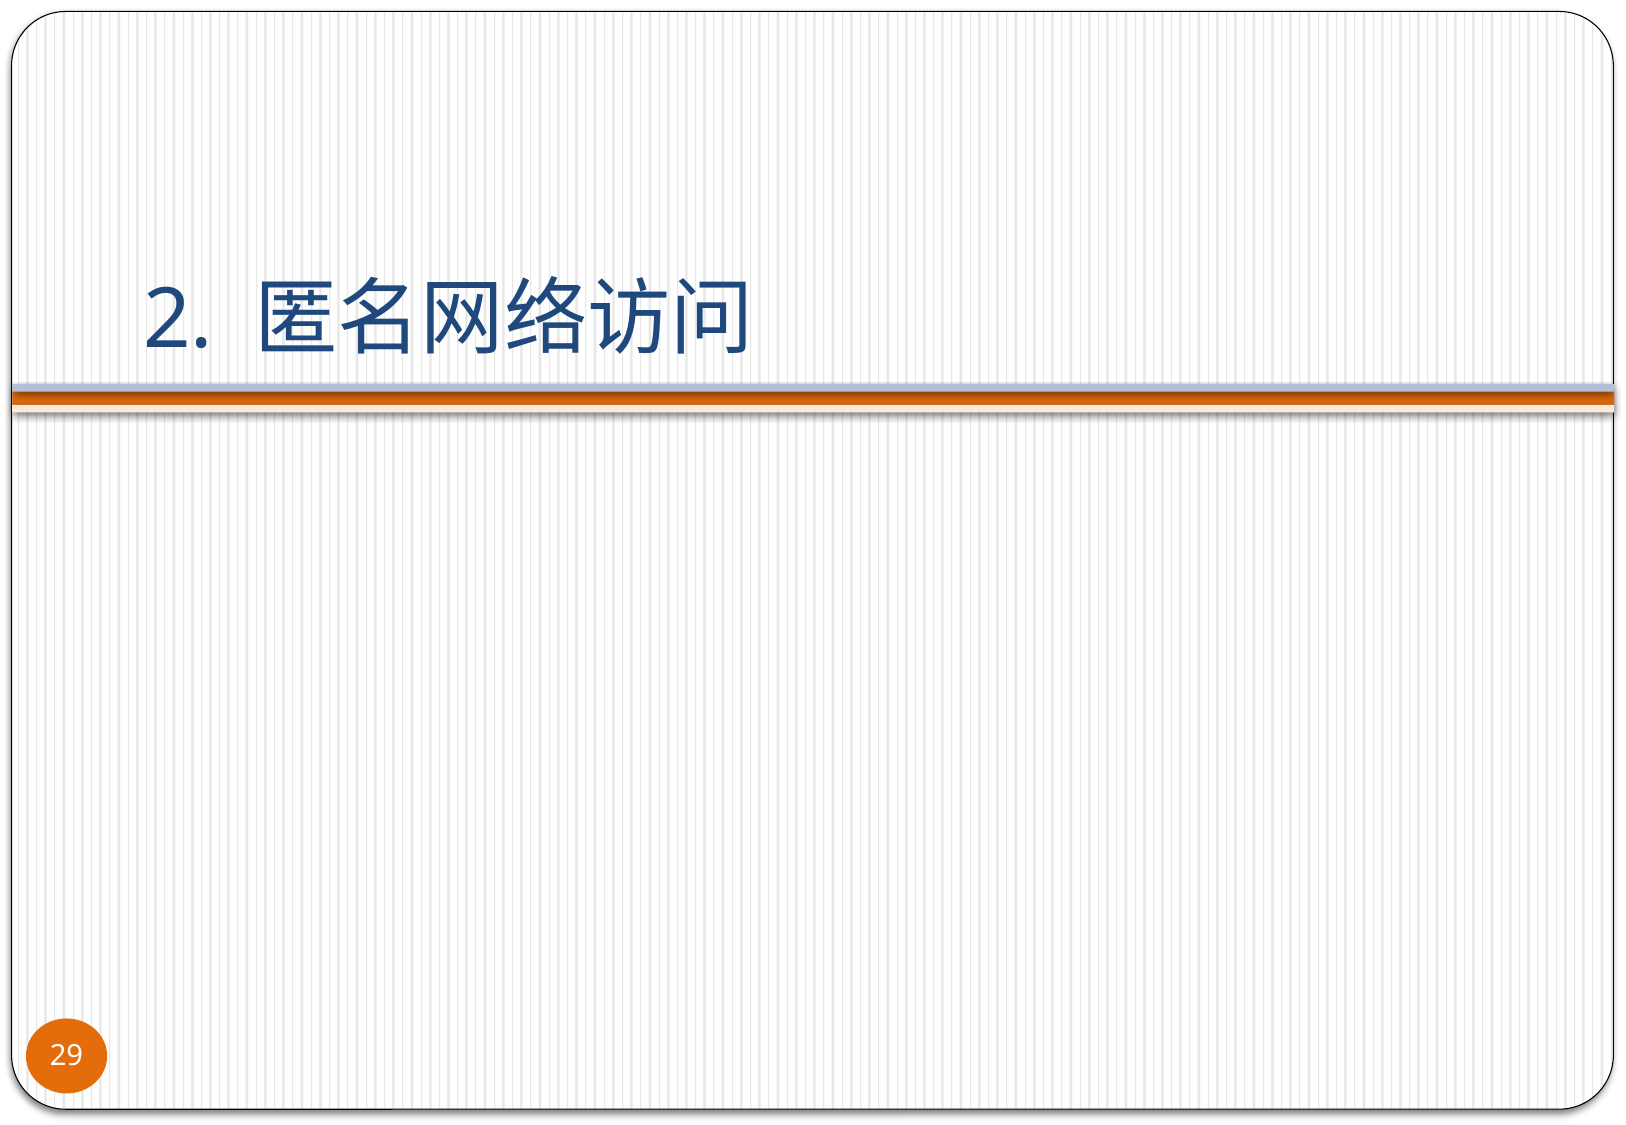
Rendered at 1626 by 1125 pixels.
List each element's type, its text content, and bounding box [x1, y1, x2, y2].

slide_number 29 [25, 1018, 108, 1094]
title 2. 匿名网络访问 [128, 156, 1510, 380]
